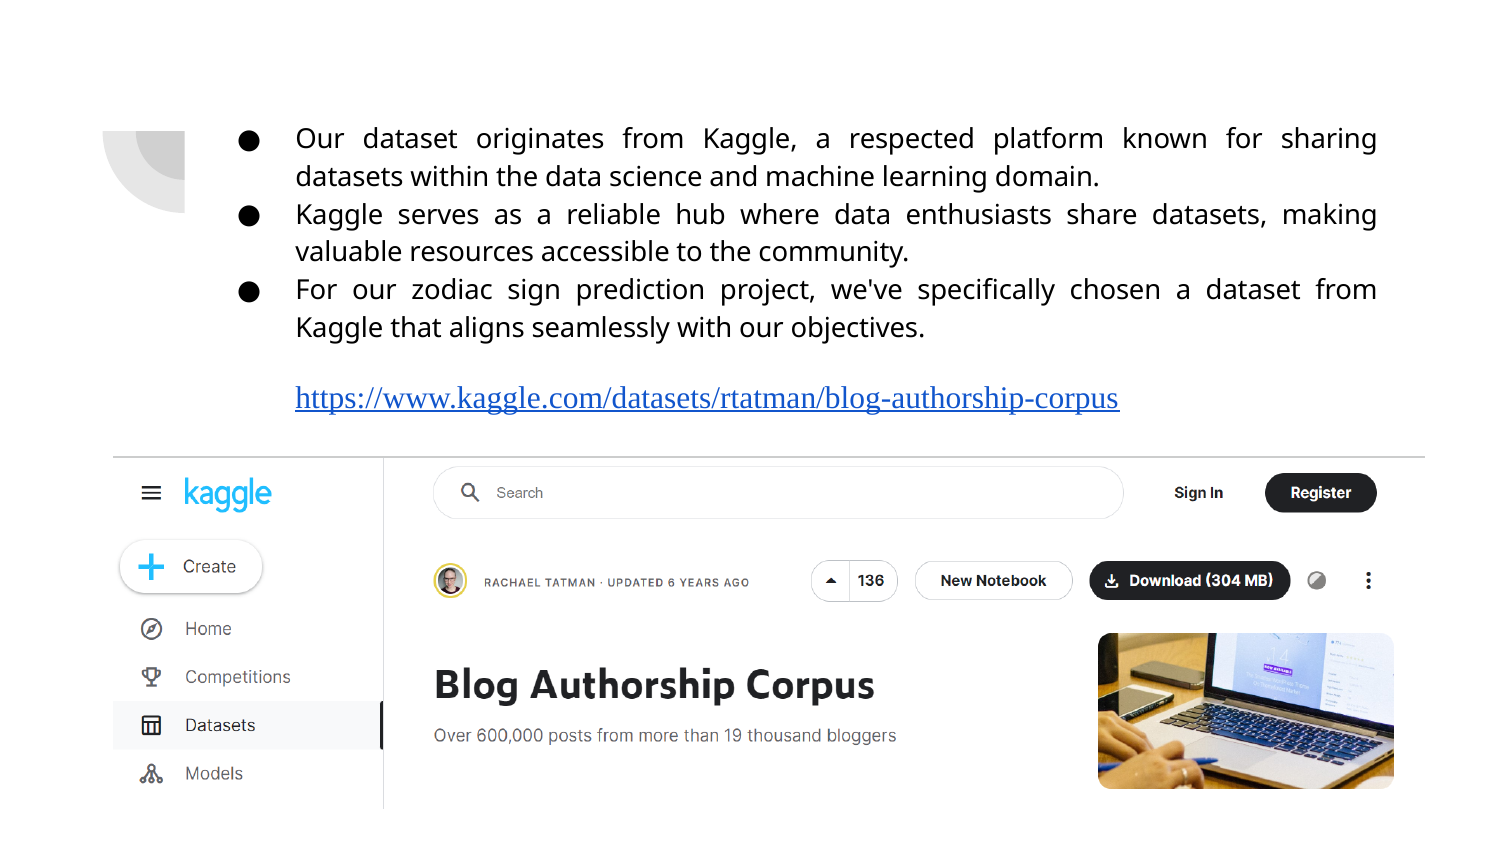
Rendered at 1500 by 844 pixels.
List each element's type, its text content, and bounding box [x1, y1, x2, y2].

picture [113, 453, 1425, 809]
title Our dataset originates from Kaggle, a respected platform known for sharing datasets within the data science and machine learning domain. Kaggle serves as a reliable hub where data enthusiasts share datasets, making valuable resources accessible to the community. For our zodiac sign prediction project, we've specifically chosen a dataset from Kaggle that aligns seamlessly with our objectives. https://www.kaggle.com/datasets/rtatman/blog-authorship-corpus [204, 101, 1393, 433]
